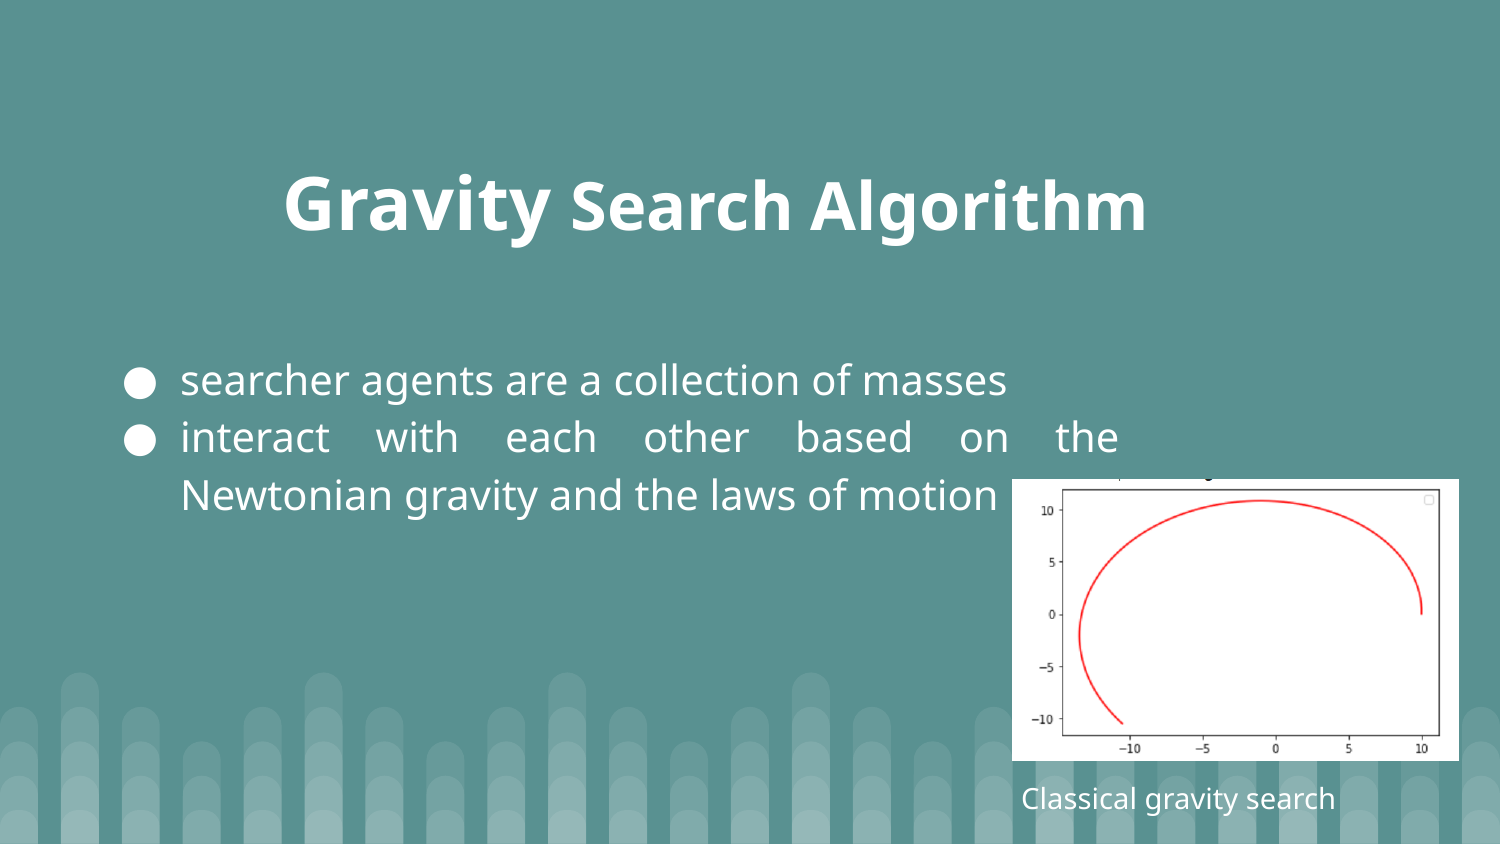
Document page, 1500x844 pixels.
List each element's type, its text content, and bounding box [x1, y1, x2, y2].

picture [1012, 479, 1460, 761]
text_box Classical gravity search [1006, 760, 1499, 831]
list searcher agents are a collection of masses interact with each other based on the Newtonian gravity and the laws of motion [90, 330, 1135, 513]
title Gravity Search Algorithm [227, 126, 1205, 276]
